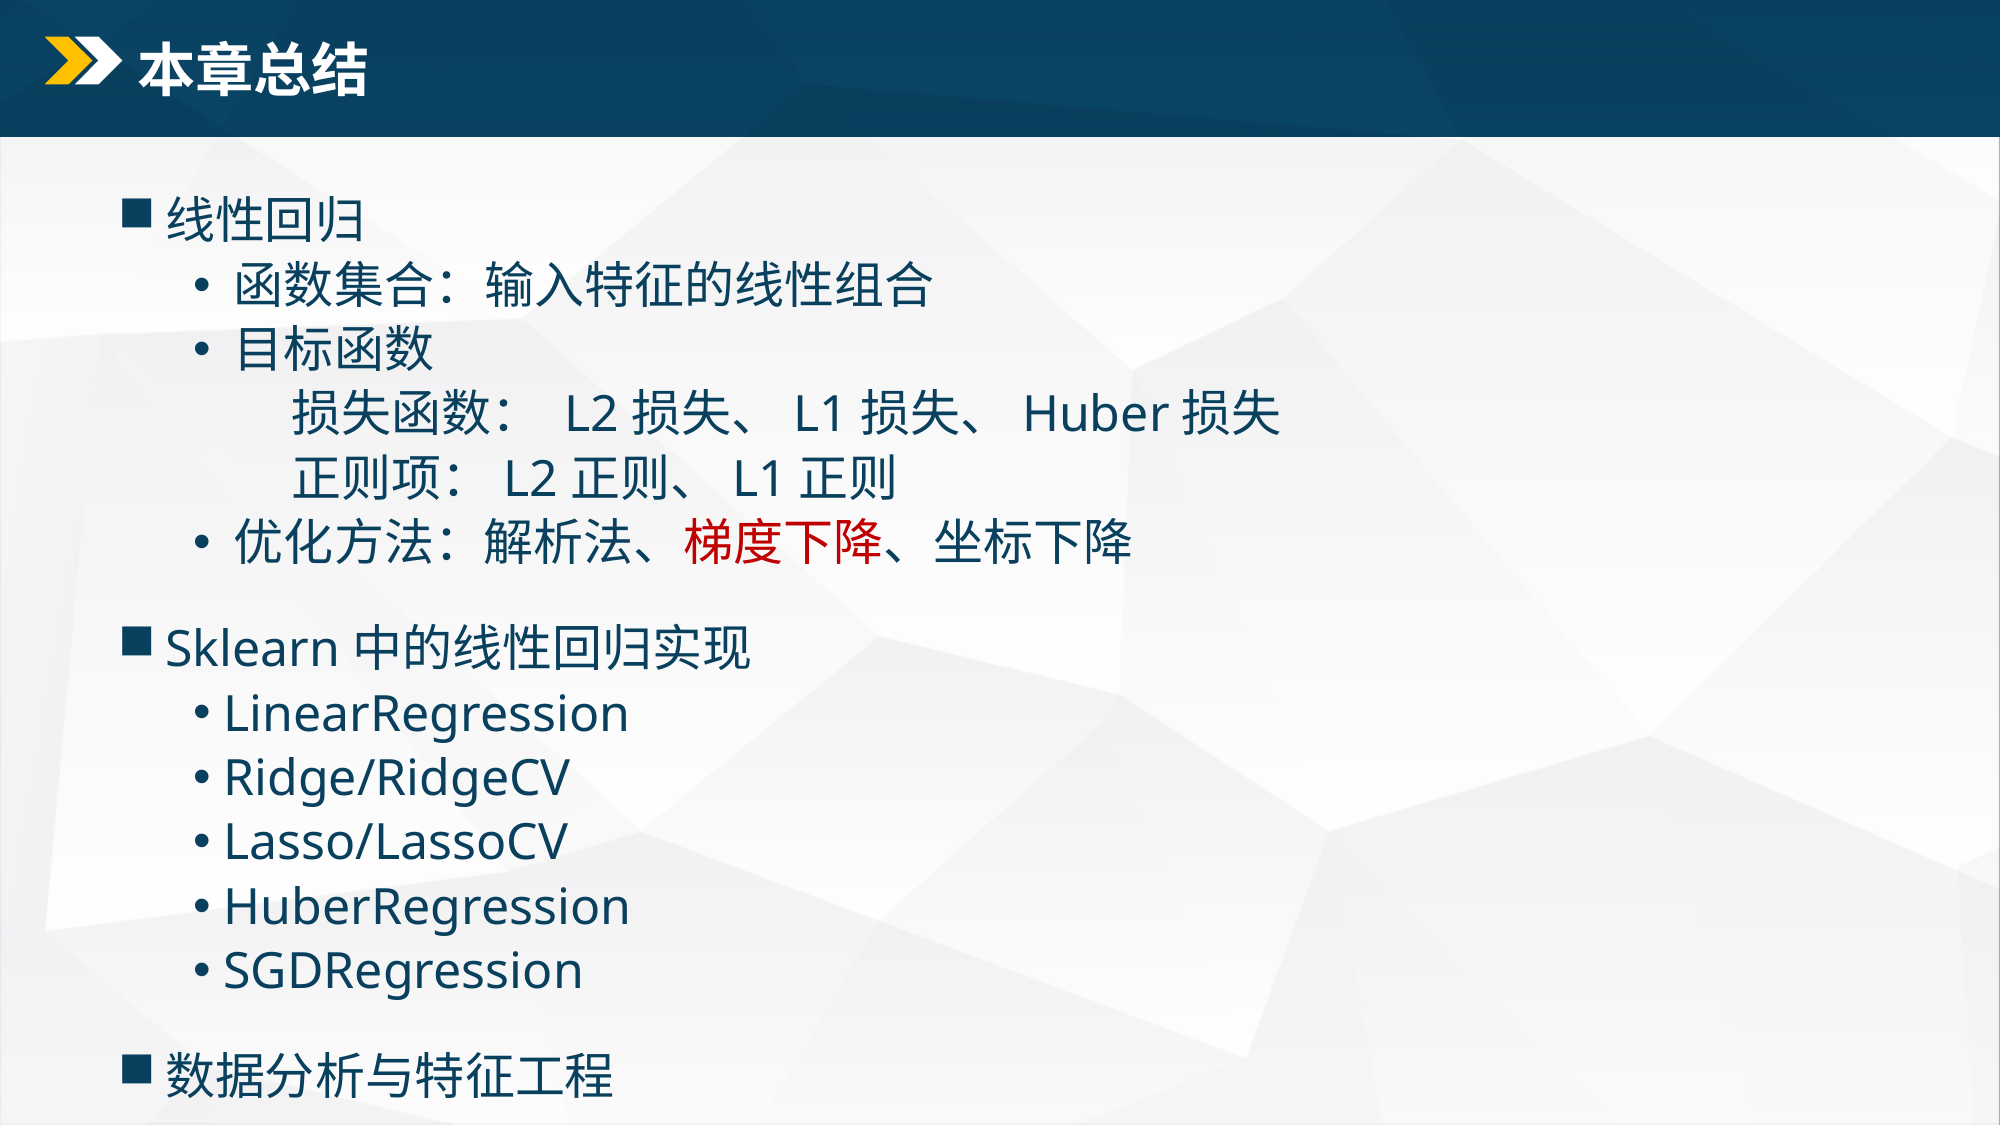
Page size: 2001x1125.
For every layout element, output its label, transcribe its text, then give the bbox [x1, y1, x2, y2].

list 线性回归 函数集合：输入特征的线性组合 目标函数 损失函数： L2损失、L1损失、Huber损失 正则项：L2正则、L1正则 优化方法：解析法、梯度下降、坐标下降 Sklearn中的线性回归实现 LinearRegression Ridge/RidgeCV Lasso/LassoCV HuberRegression SGDRegression 数据分析与特征工程 [103, 188, 1868, 1048]
title 本章总结 [122, 33, 1755, 124]
picture [0, 0, 2000, 1125]
